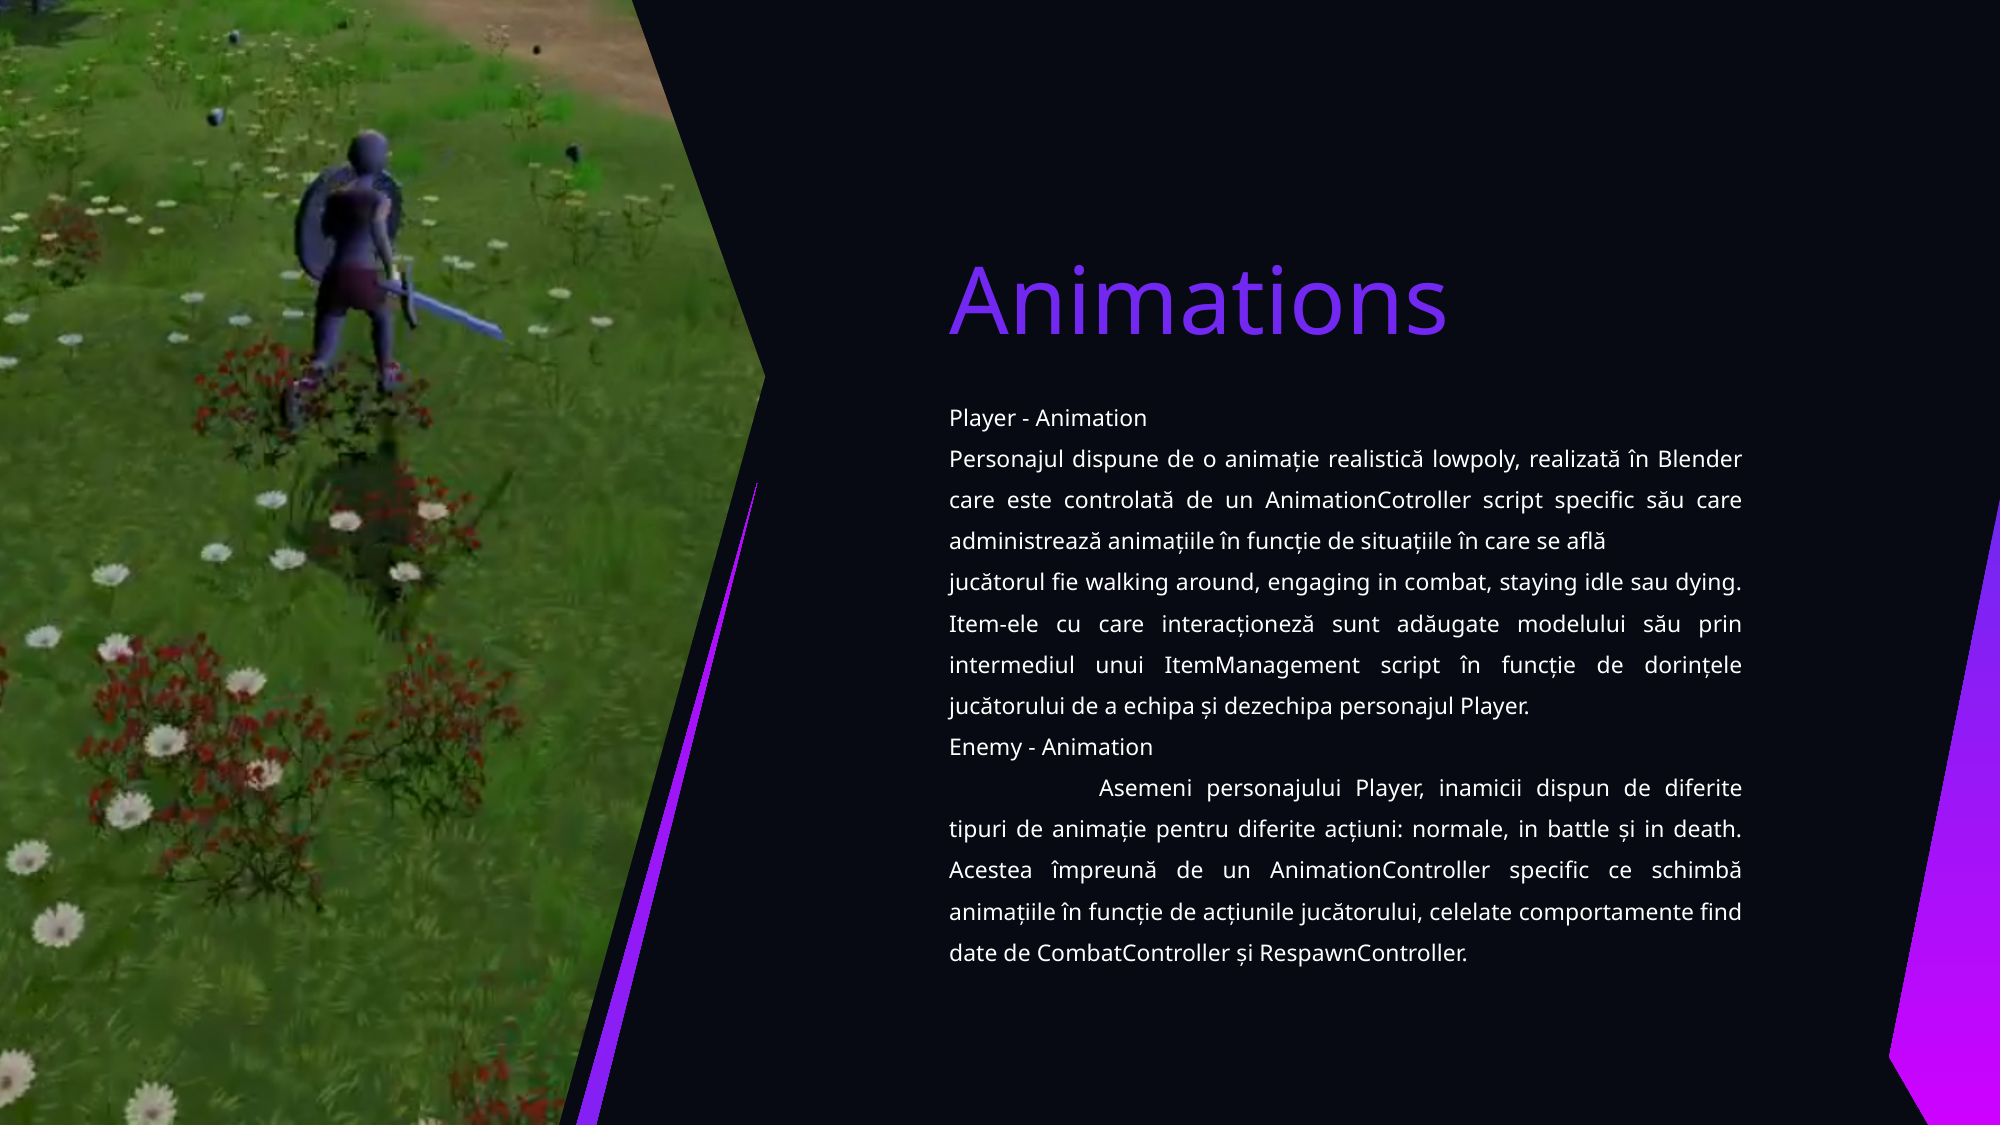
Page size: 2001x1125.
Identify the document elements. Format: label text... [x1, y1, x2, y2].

picture [0, 0, 766, 1125]
text_box Player - Animation Personajul dispune de o animație realistică lowpoly, realizată în Blender care este controlată de un AnimationCotroller script specific său care administrează animațiile în funcție de situațiile în care se află jucătorul fie walking around, engaging in combat, staying idle sau dying. Item-ele cu care interacționeză sunt adăugate modelului său prin intermediul unui ItemManagement script în funcție de dorințele jucătorului de a echipa și dezechipa personajul Player. Enemy - Animation Asemeni personajului Player, inamicii dispun de diferite tipuri de animație pentru diferite acțiuni: normale, in battle și in death. Acestea împreună de un AnimationController specific ce schimbă animațiile în funcție de acțiunile jucătorului, celelate comportamente find date de CombatController și RespawnController. [934, 382, 1759, 1015]
text_box Animations [934, 233, 1696, 361]
